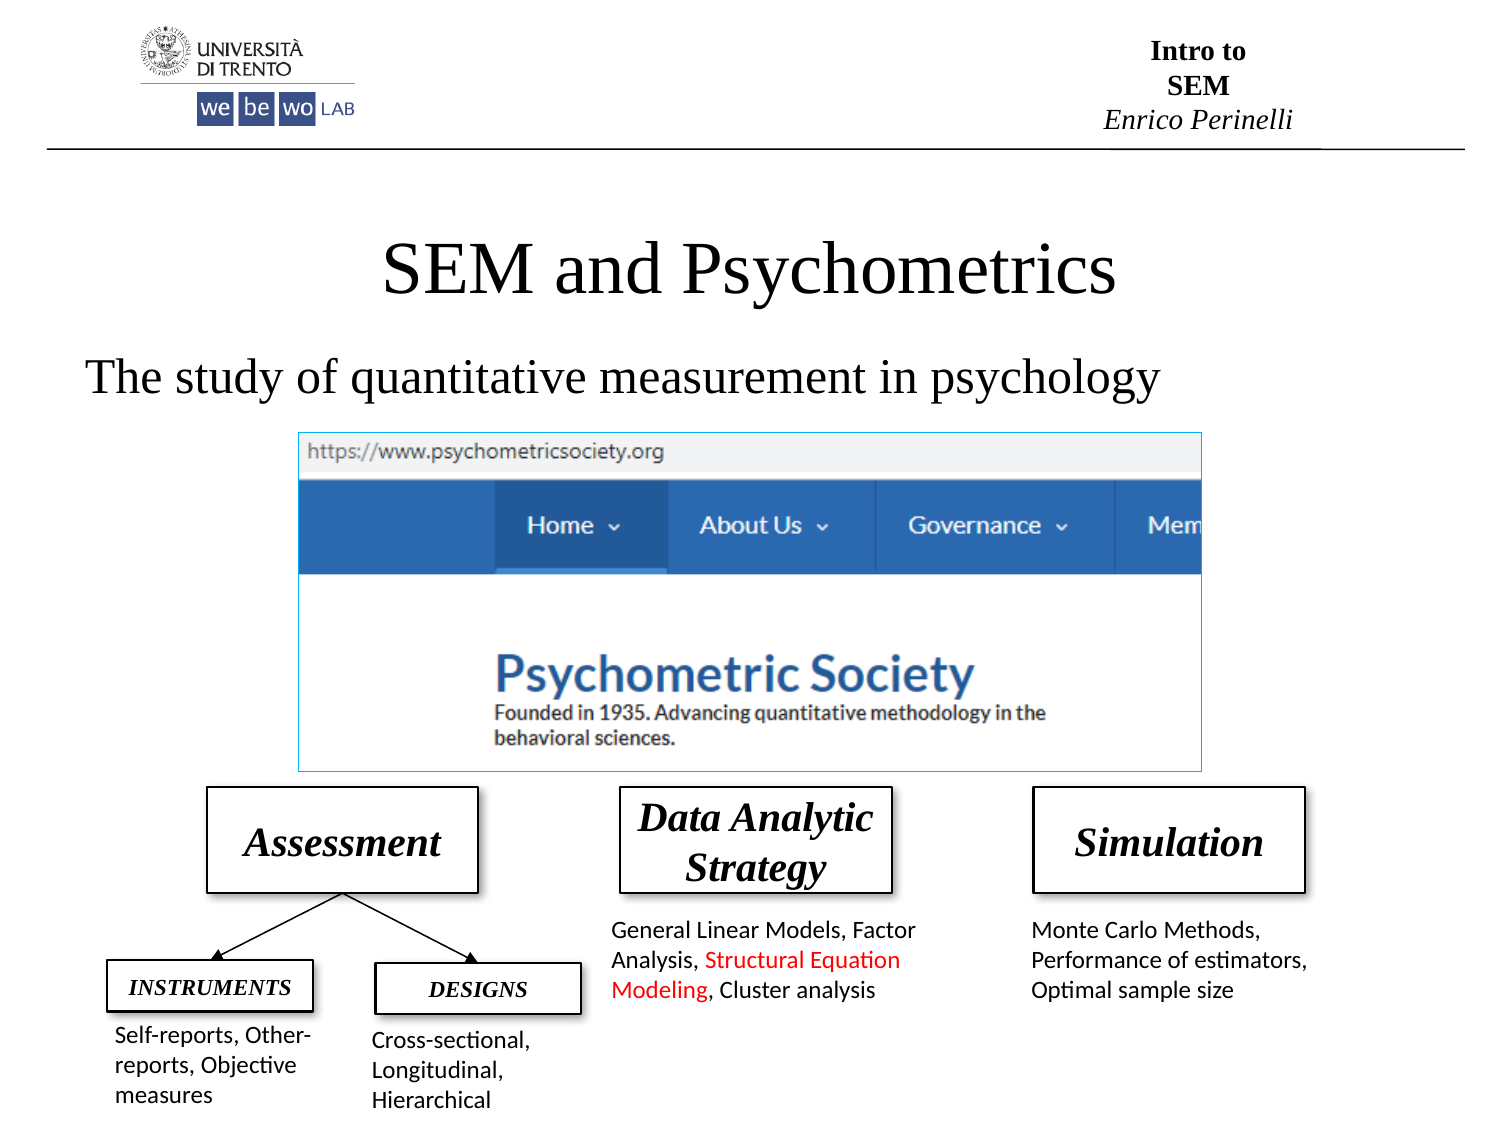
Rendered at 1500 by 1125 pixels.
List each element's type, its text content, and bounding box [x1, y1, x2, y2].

text_box Intro to SEM Enrico Perinelli [1088, 23, 1309, 143]
text_box General Linear Models, Factor Analysis, Structural Equation Modeling, Cluster analysis [596, 905, 956, 1011]
text_box DESIGNS [373, 961, 583, 1016]
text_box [342, 893, 479, 964]
text_box SEM and Psychometrics The study of quantitative measurement in psychology [70, 210, 1430, 411]
text_box Cross-sectional, Longitudinal, Hierarchical [357, 1016, 600, 1121]
picture [300, 434, 1200, 770]
text_box Self-reports, Other-reports, Objective measures [100, 1011, 343, 1117]
text_box Data Analytic Strategy [618, 785, 894, 895]
text_box Assessment [205, 785, 480, 895]
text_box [209, 893, 340, 961]
text_box Monte Carlo Methods, Performance of estimators, Optimal sample size [1016, 905, 1376, 1011]
picture [136, 19, 362, 134]
text_box Simulation [1031, 785, 1307, 895]
text_box INSTRUMENTS [105, 958, 315, 1011]
